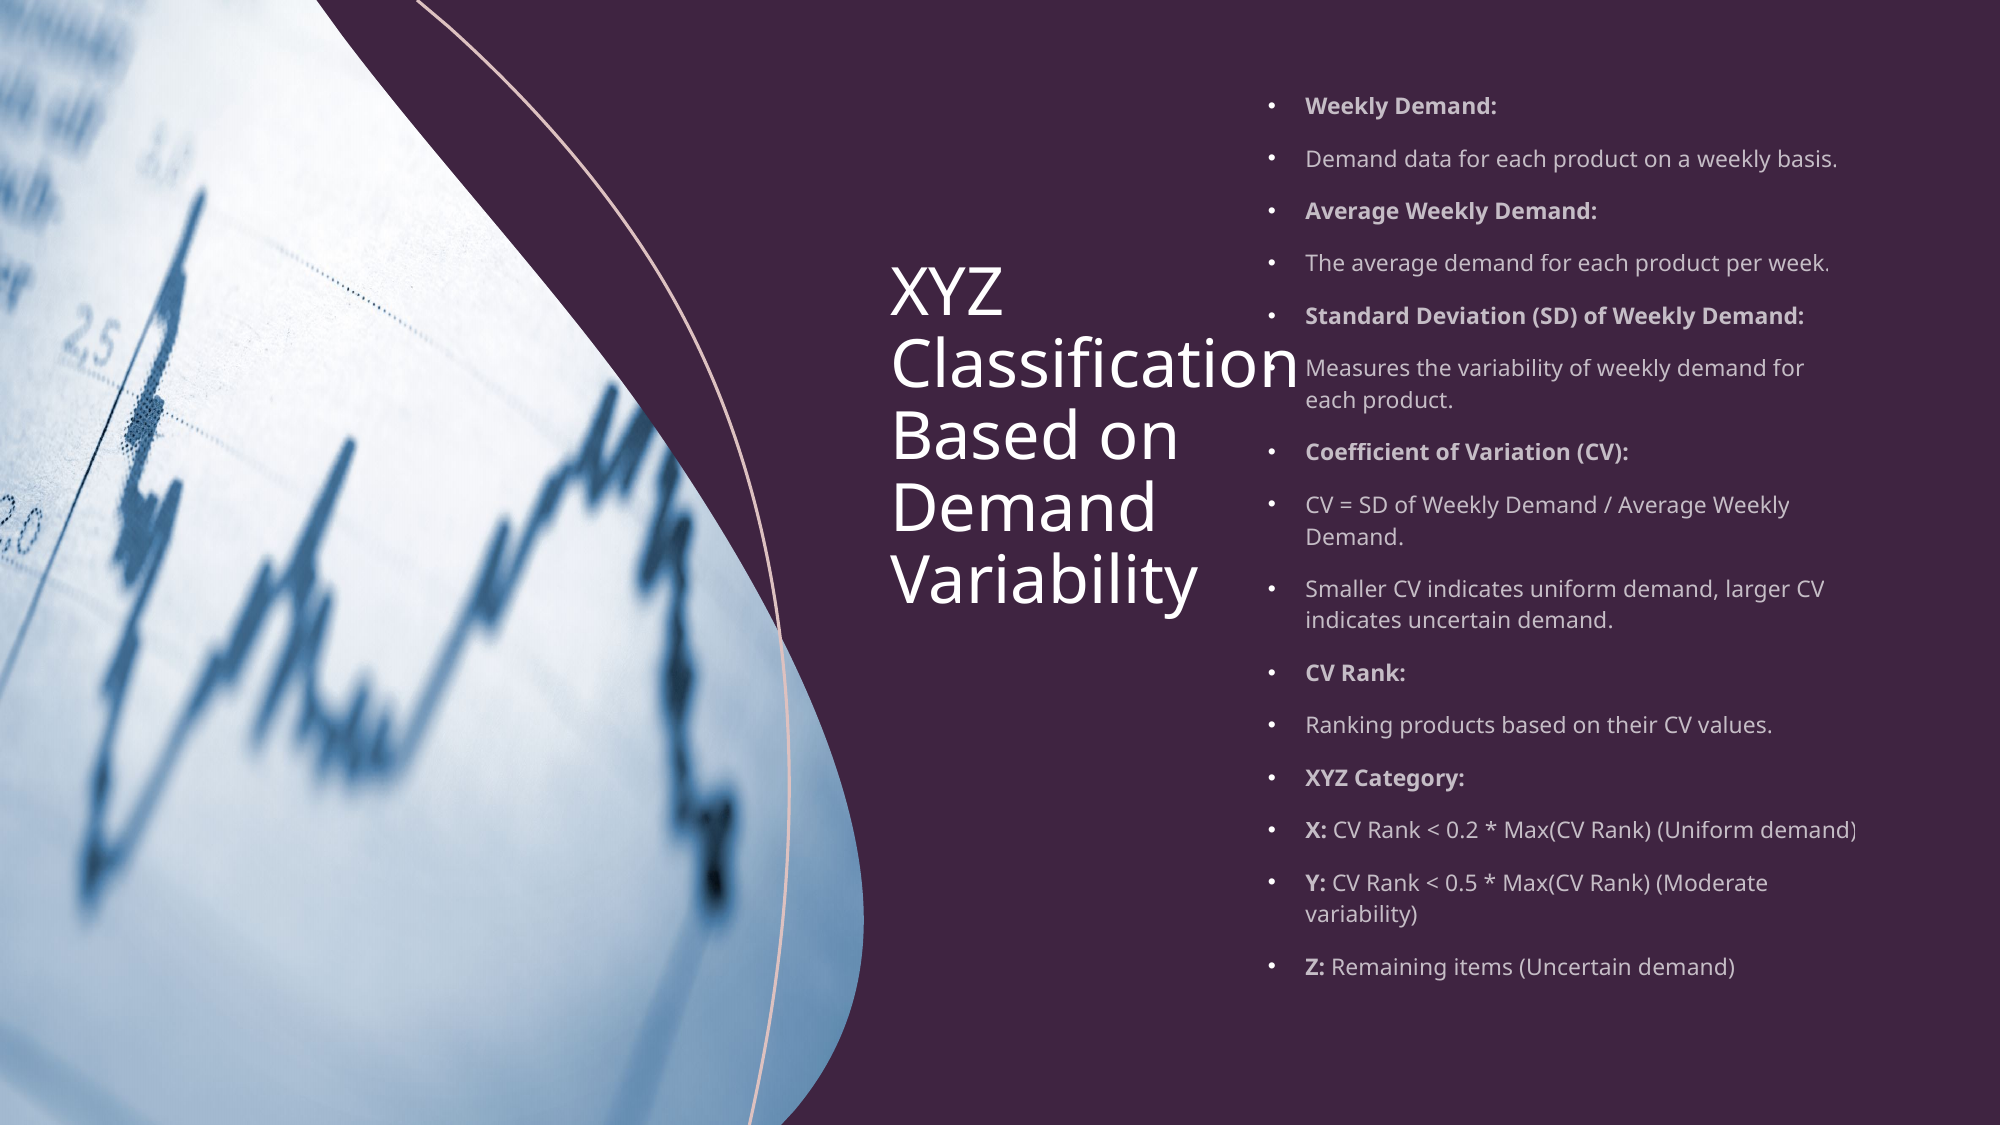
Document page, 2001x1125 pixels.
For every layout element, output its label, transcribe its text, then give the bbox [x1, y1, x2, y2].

text_box [864, 0, 2000, 1125]
title XYZ Classification Based on Demand Variability [875, 249, 1252, 1000]
picture [0, 0, 864, 1125]
list Weekly Demand: Demand data for each product on a weekly basis. Average Weekly Demand: The average demand for each product per week. Standard Deviation (SD) of Weekly Demand: Measures the variability of weekly demand for each product. Coefficient of Variation (CV): CV = SD of Weekly Demand / Average Weekly Demand. Smaller CV indicates uniform demand, larger CV indicates uncertain demand. CV Rank: Ranking products based on their CV values. XYZ Category: X: CV Rank < 0.2 * Max(CV Rank) (Uniform demand) Y: CV Rank < 0.5 * Max(CV Rank) (Moderate variability) Z: Remaining items (Uncertain demand) [1252, 80, 1875, 1000]
